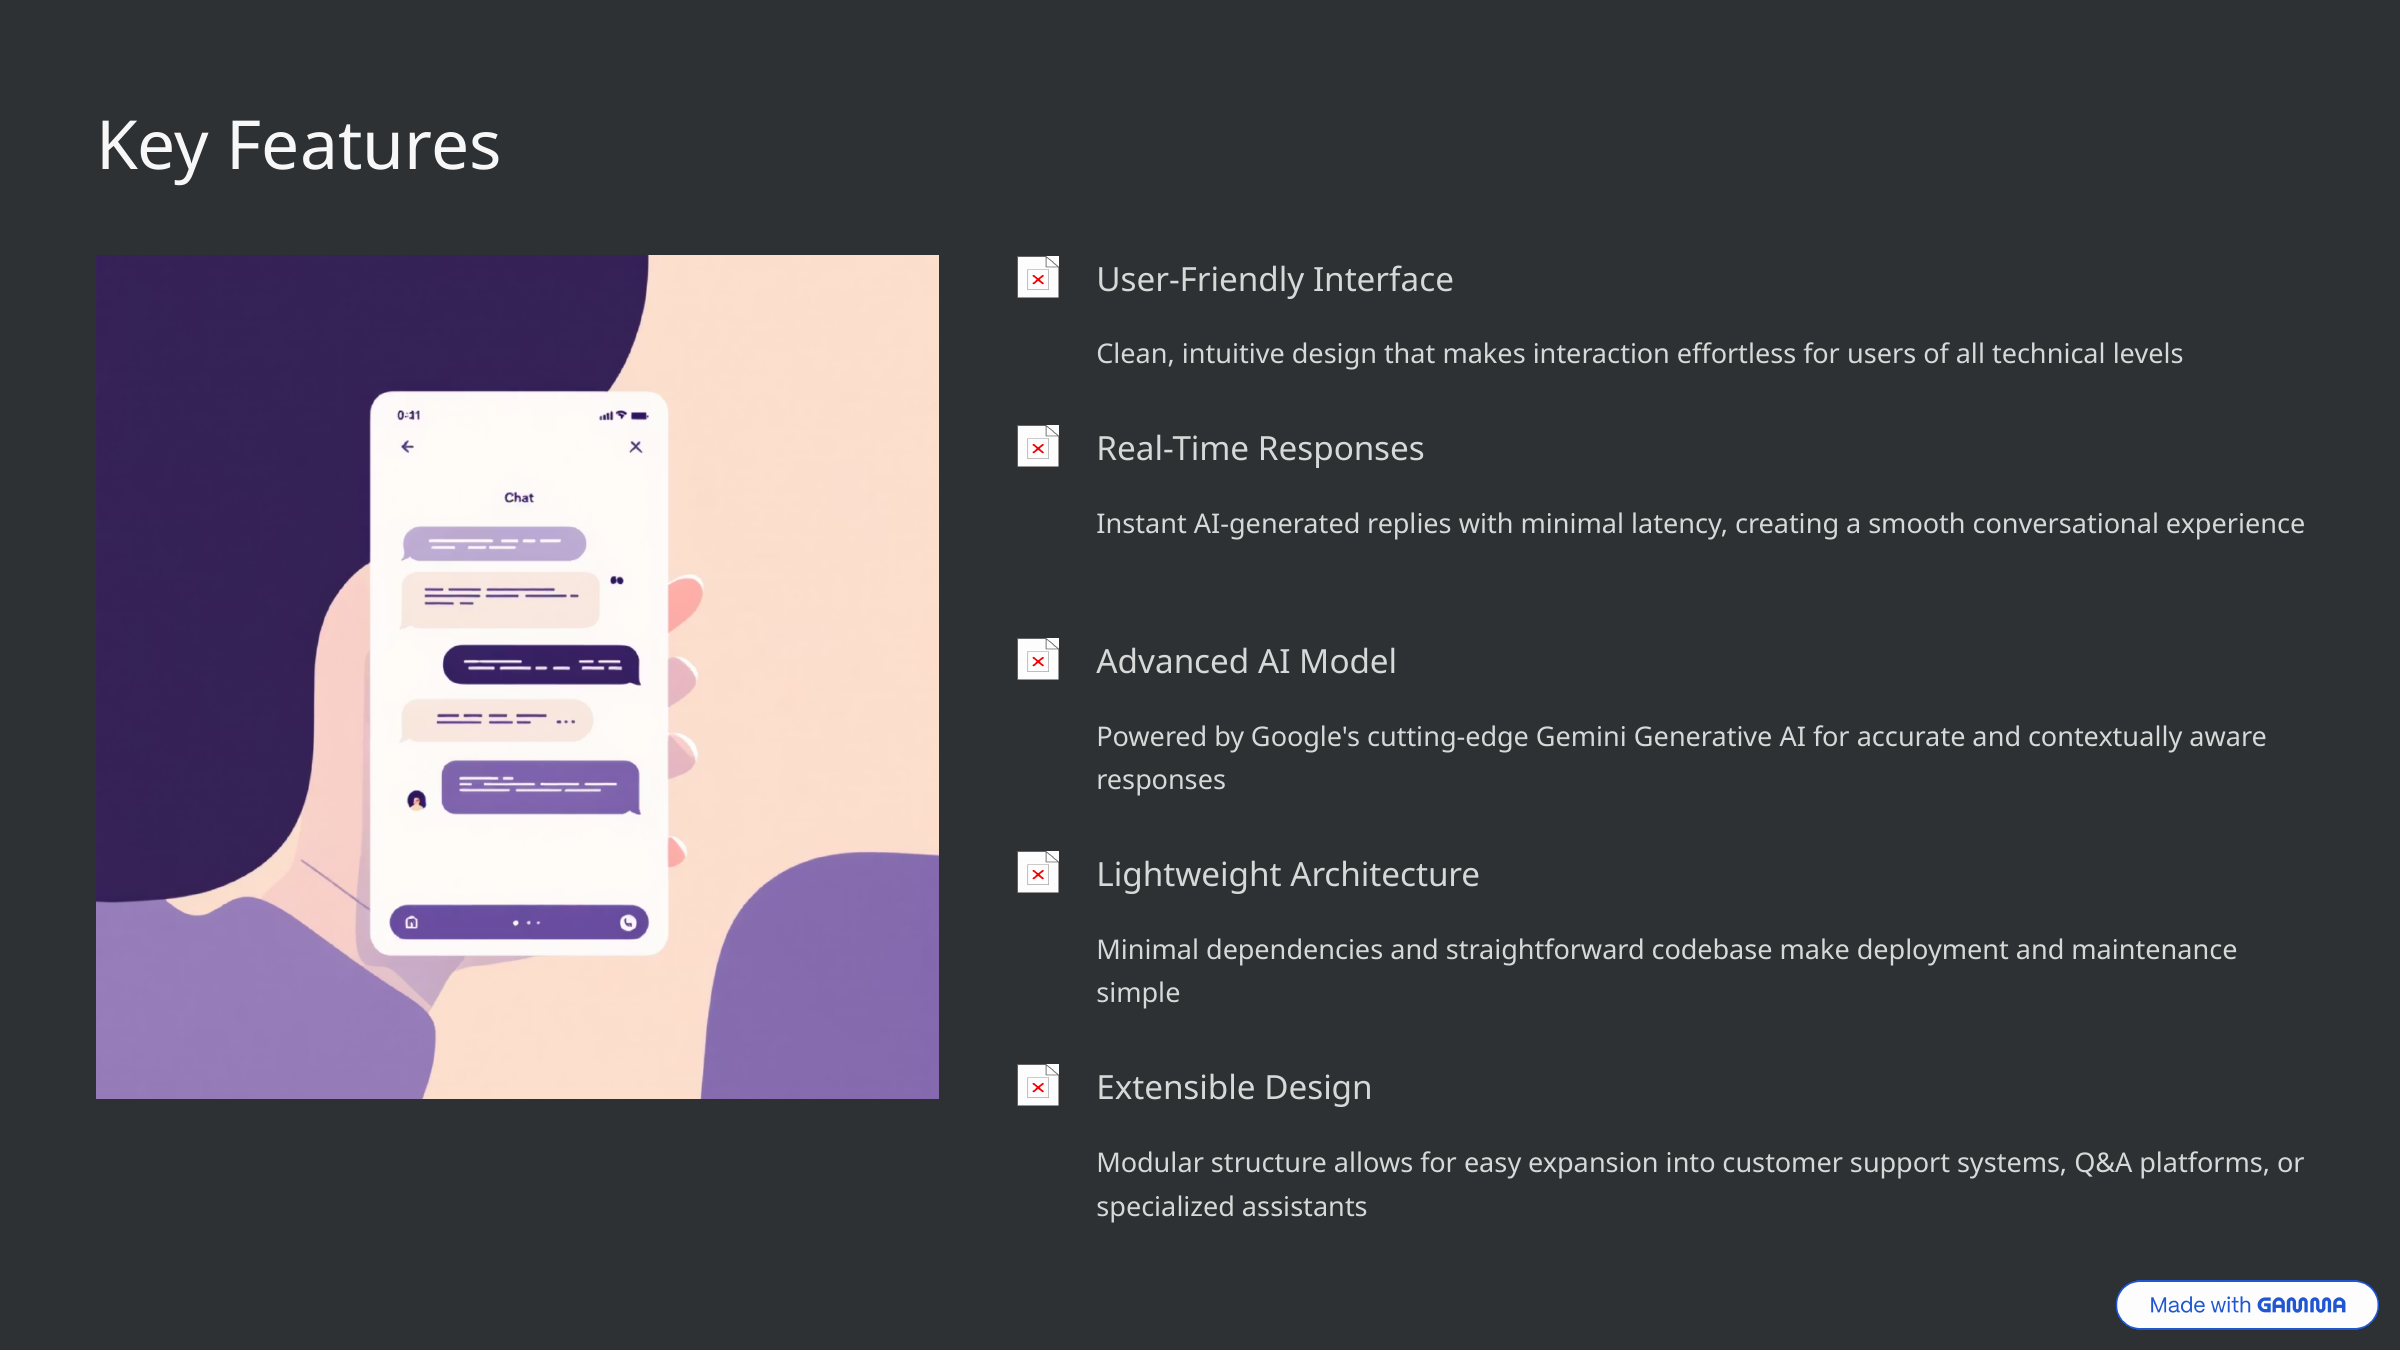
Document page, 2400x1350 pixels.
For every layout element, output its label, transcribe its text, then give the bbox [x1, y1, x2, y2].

text_box Advanced AI Model [1096, 637, 1440, 681]
text_box Instant AI-generated replies with minimal latency, creating a smooth conversational experience [1096, 494, 2306, 583]
picture [1017, 425, 1059, 467]
picture [1017, 256, 1059, 298]
text_box Extensible Design [1096, 1063, 1440, 1107]
picture [1017, 851, 1059, 893]
picture [1017, 1064, 1059, 1106]
text_box Key Features [96, 97, 783, 184]
text_box Real-Time Responses [1096, 424, 1443, 468]
text_box Lightweight Architecture [1096, 850, 1498, 894]
text_box Modular structure allows for easy expansion into customer support systems, Q&A platforms, or specialized assistants [1096, 1133, 2306, 1222]
picture [1017, 638, 1059, 680]
text_box Powered by Google's cutting-edge Gemini Generative AI for accurate and contextually aware responses [1096, 707, 2306, 796]
picture [2106, 1271, 2389, 1339]
picture [95, 255, 939, 1099]
text_box Minimal dependencies and straightforward codebase make deployment and maintenance simple [1096, 920, 2306, 1009]
text_box Clean, intuitive design that makes interaction effortless for users of all technical levels [1096, 325, 2306, 370]
text_box User-Friendly Interface [1096, 255, 1473, 299]
